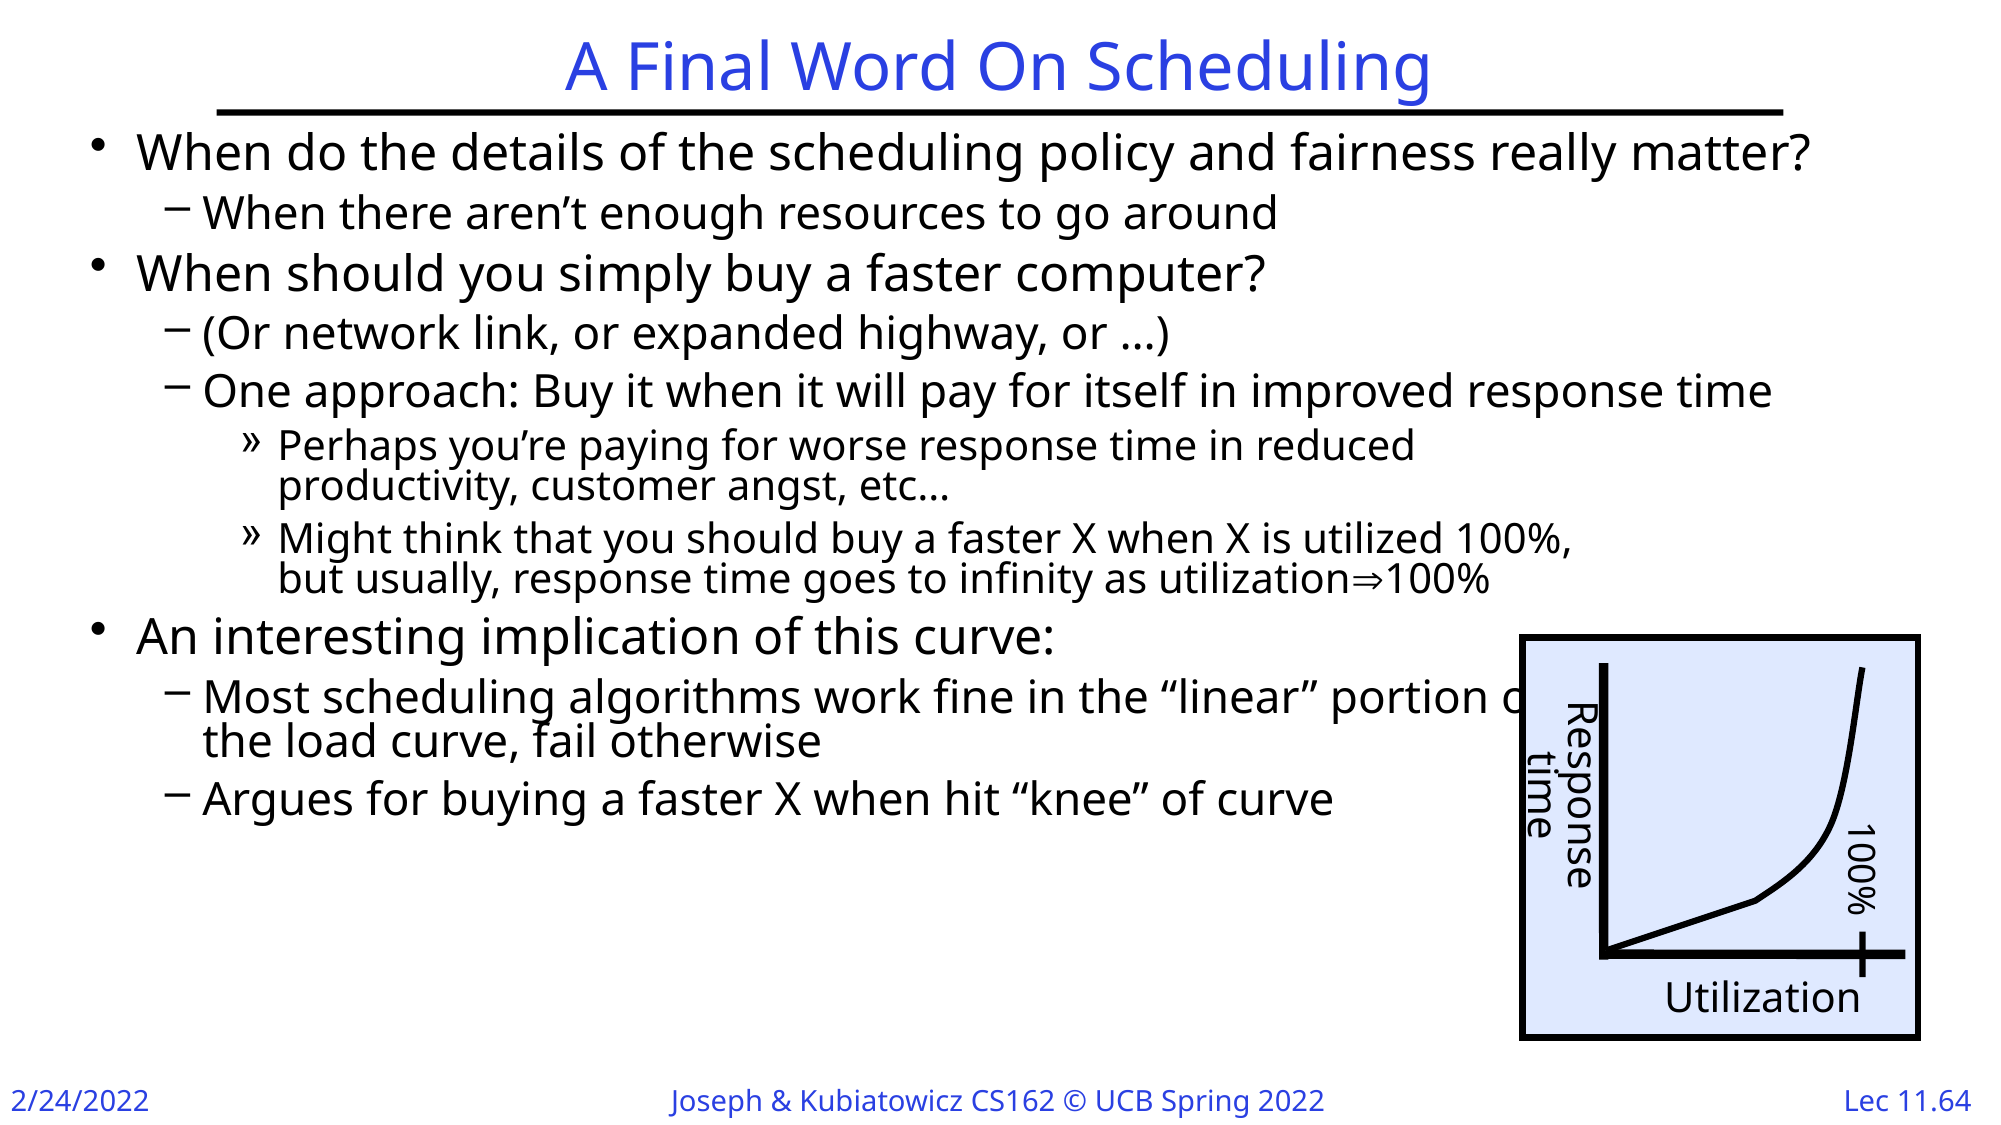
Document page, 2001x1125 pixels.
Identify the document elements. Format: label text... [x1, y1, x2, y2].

list When do the details of the scheduling policy and fairness really matter? When there aren’t enough resources to go around When should you simply buy a faster computer? (Or network link, or expanded highway, or …) One approach: Buy it when it will pay for itself in improved response time Perhaps you’re paying for worse response time in reduced productivity, customer angst, etc… Might think that you should buy a faster X when X is utilized 100%, but usually, response time goes to infinity as utilization100% An interesting implication of this curve: Most scheduling algorithms work fine in the “linear” portion of the load curve, fail otherwise Argues for buying a faster X when hit “knee” of curve [75, 125, 1938, 1088]
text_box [1512, 637, 1919, 1038]
title A Final Word On Scheduling [216, 24, 1784, 113]
